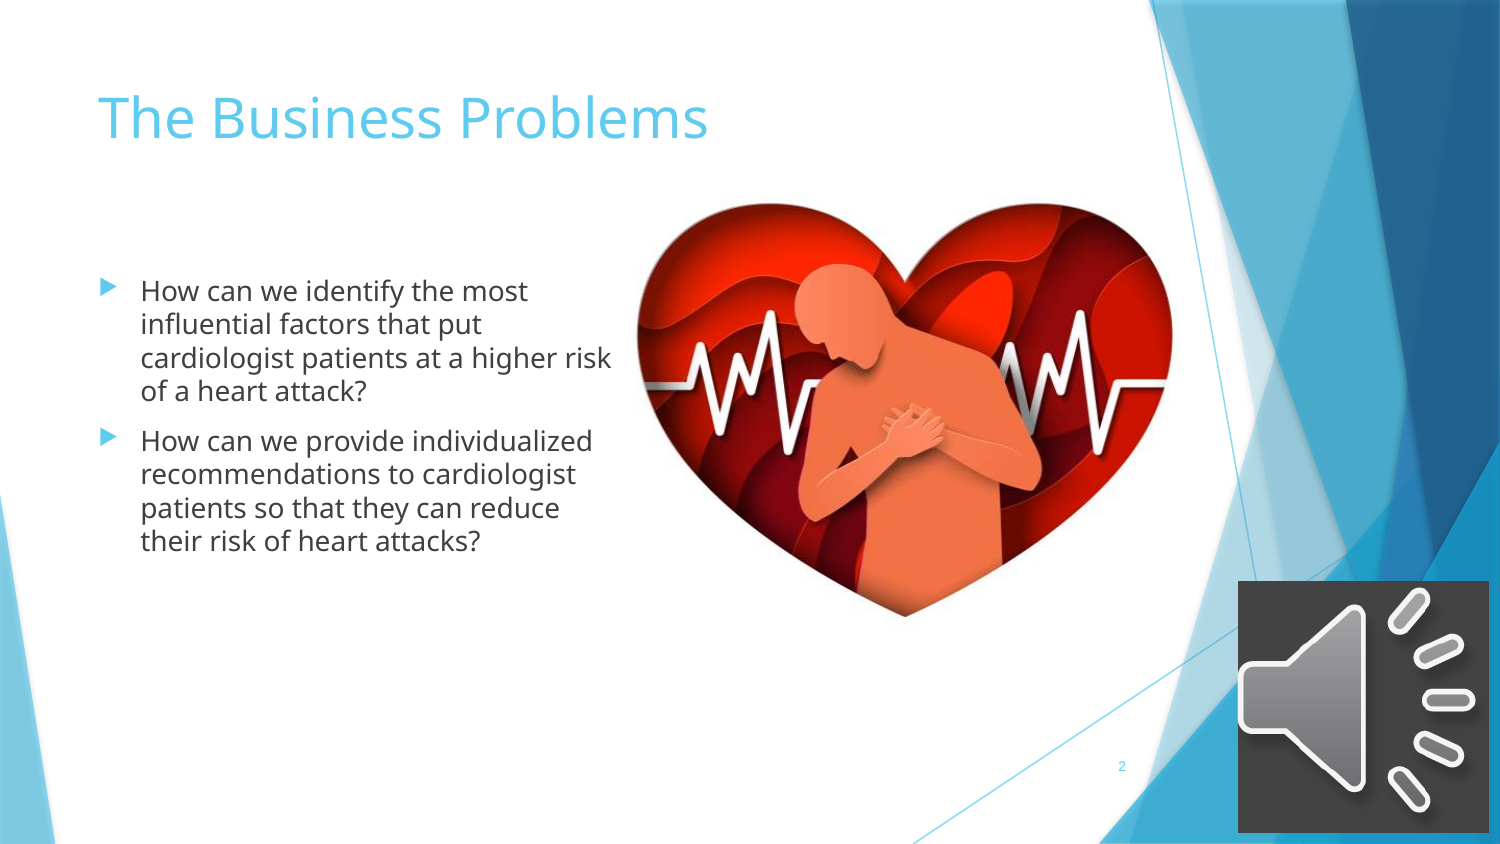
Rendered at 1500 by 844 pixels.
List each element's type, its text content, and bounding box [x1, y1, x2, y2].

picture [632, 190, 1180, 629]
slide_number 2 [1056, 743, 1141, 789]
title The Business Problems [83, 75, 1141, 238]
picture [1236, 579, 1491, 835]
list How can we identify the most influential factors that put cardiologist patients at a higher risk of a heart attack? How can we provide individualized recommendations to cardiologist patients so that they can reduce their risk of heart attacks? [83, 265, 640, 744]
